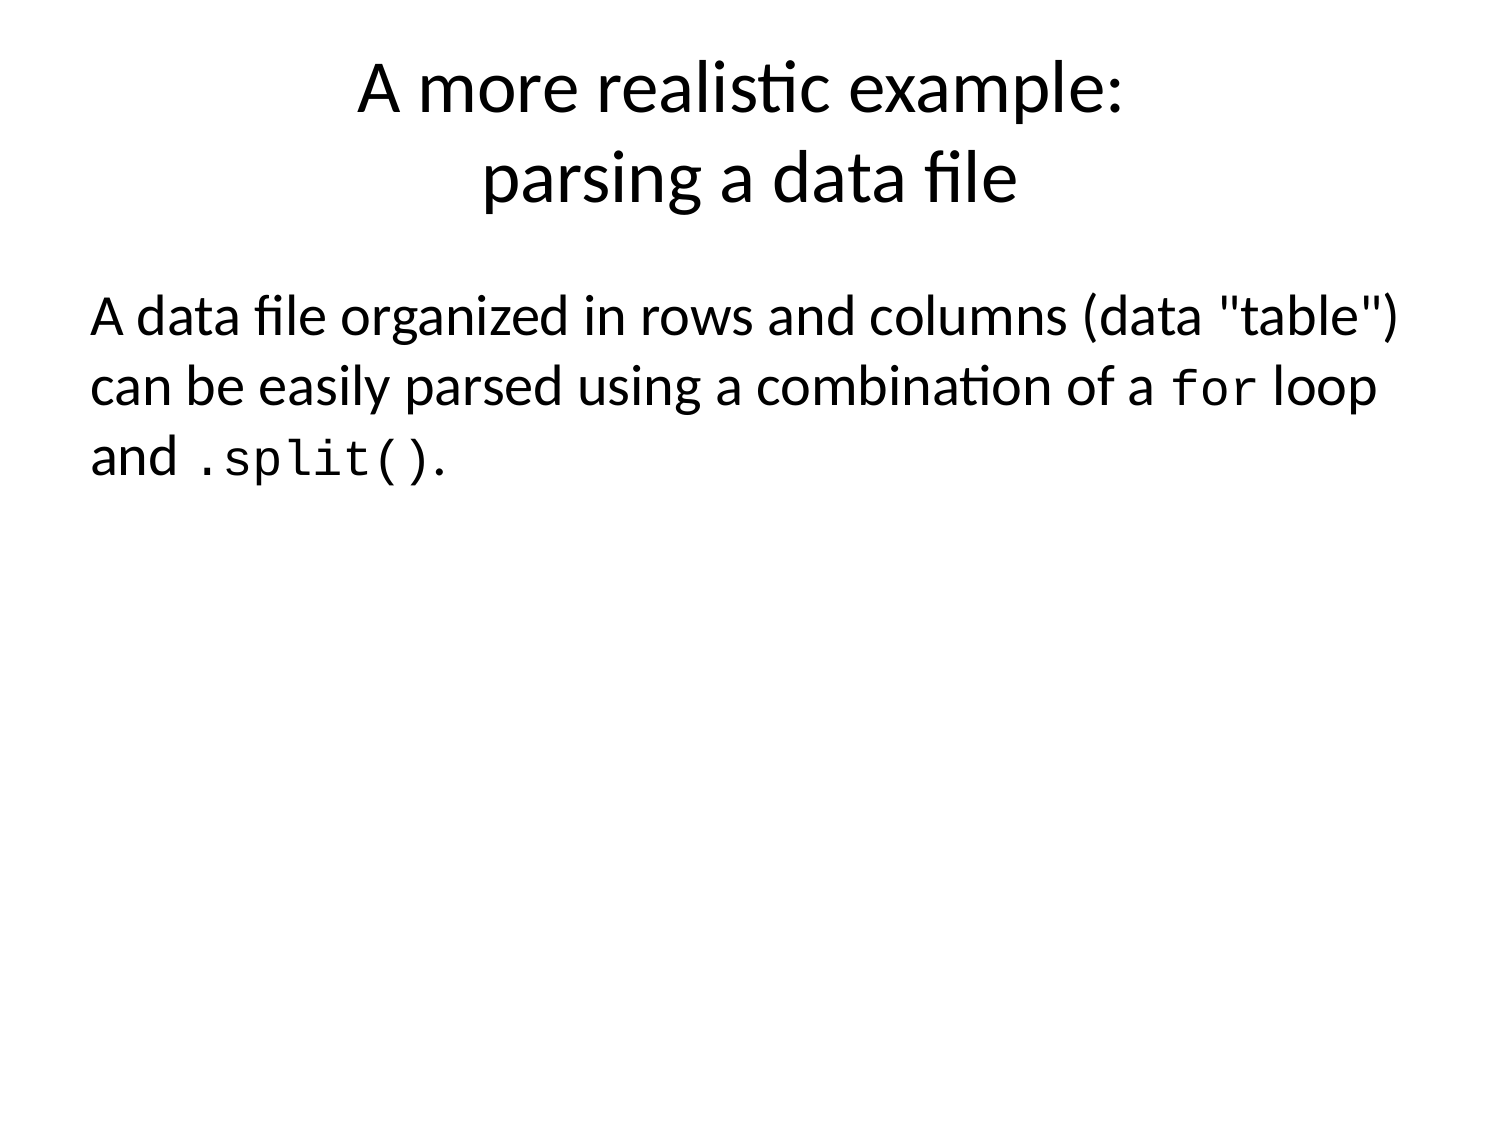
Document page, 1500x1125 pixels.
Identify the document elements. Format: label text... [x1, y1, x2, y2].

title A more realistic example: parsing a data file [75, 45, 1425, 233]
list A data file organized in rows and columns (data "table") can be easily parsed using a combination of a for loop and .split(). [75, 262, 1425, 488]
